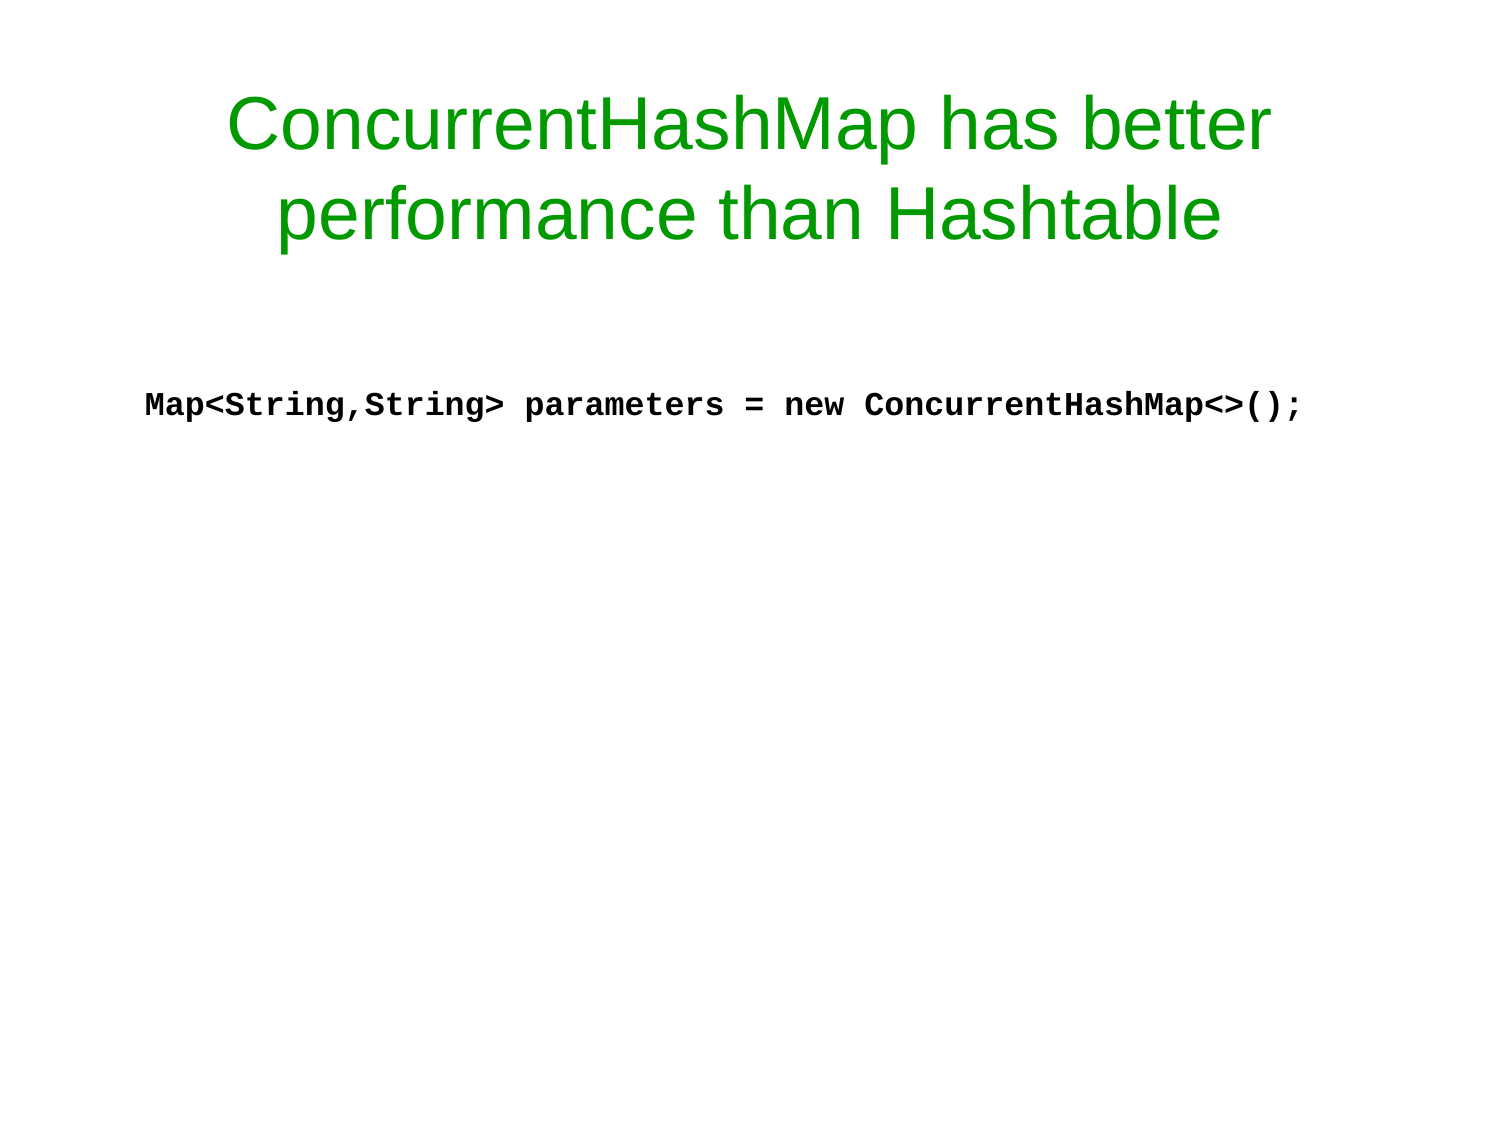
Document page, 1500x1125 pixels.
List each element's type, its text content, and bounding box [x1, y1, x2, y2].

list Map<String,String> parameters = new ConcurrentHashMap<>(); [136, 374, 1401, 1006]
title ConcurrentHashMap has better performance than Hashtable [74, 36, 1426, 293]
